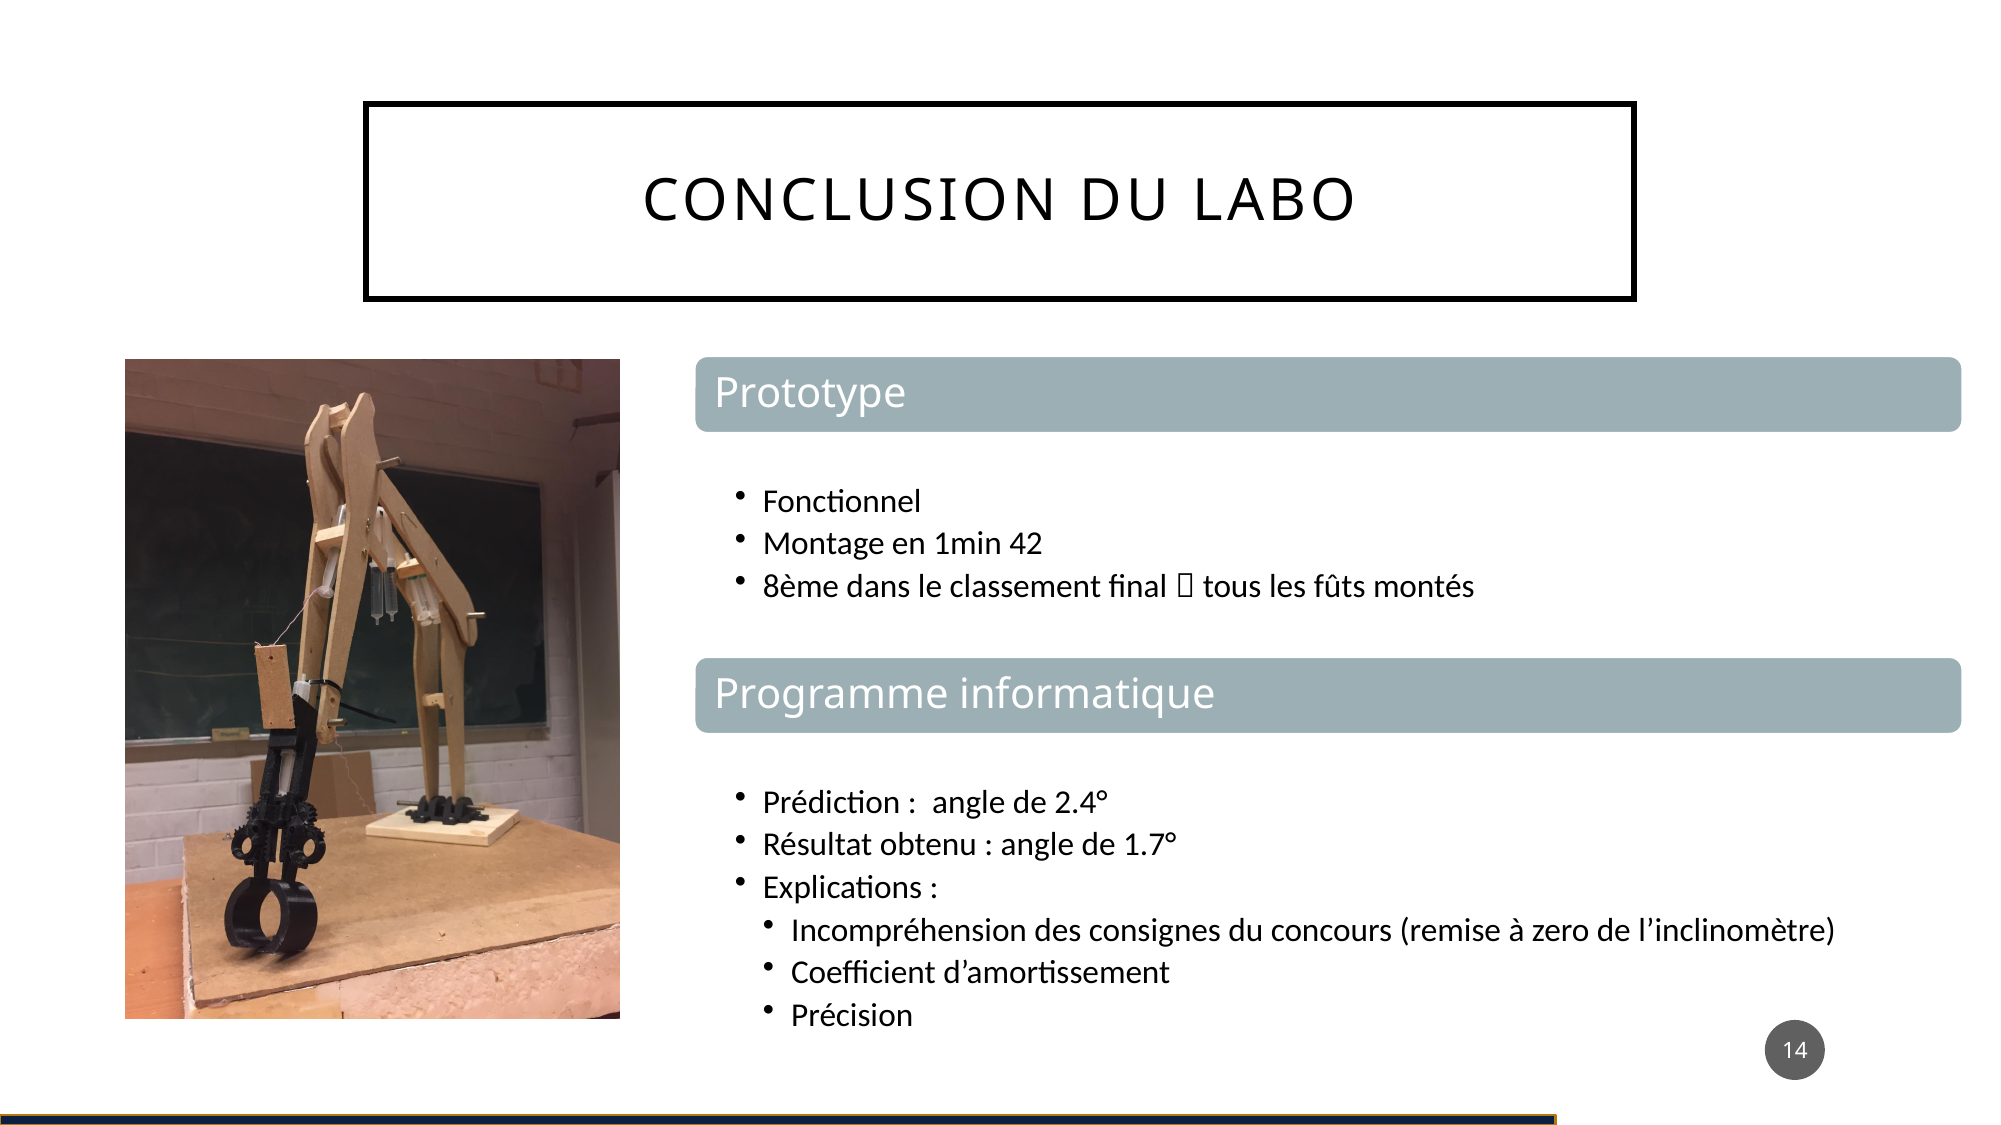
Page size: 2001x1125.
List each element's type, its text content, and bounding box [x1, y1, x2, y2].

slide_number 14 [1764, 1048, 1825, 1080]
picture [125, 359, 620, 1019]
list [694, 355, 1963, 1048]
text_box [0, 1114, 1557, 1125]
title Conclusion du labo [363, 101, 1637, 302]
